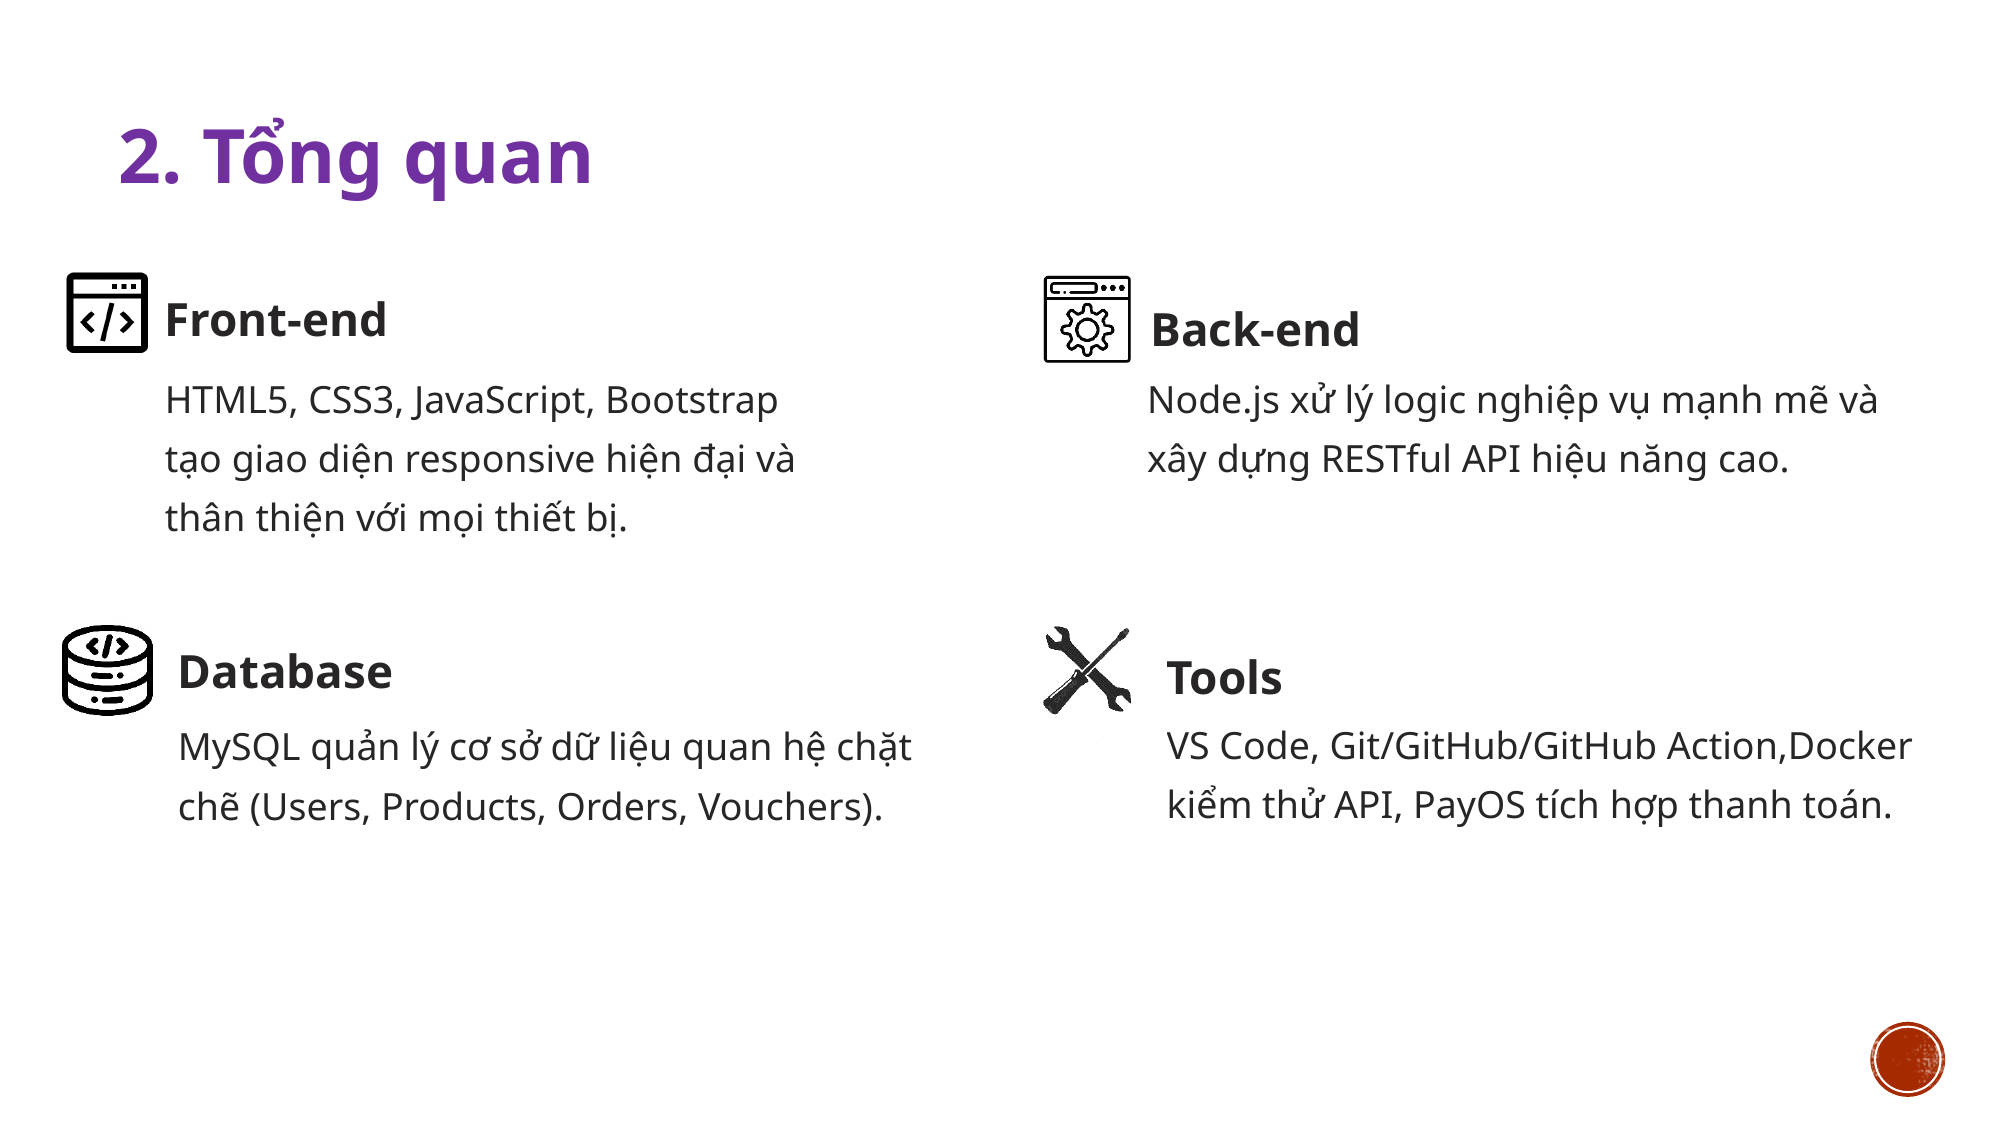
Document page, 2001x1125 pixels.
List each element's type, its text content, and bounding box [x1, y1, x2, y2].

text_box VS Code, Git/GitHub/GitHub Action,Docker kiểm thử API, PayOS tích hợp thanh toán. [1166, 707, 1921, 827]
picture [59, 265, 155, 360]
picture [42, 605, 172, 735]
text_box Database [177, 640, 395, 709]
text_box Tools [1168, 646, 1315, 705]
text_box 2. Tổng quan [118, 92, 1156, 199]
picture [1007, 590, 1167, 750]
text_box Node.js xử lý logic nghiệp vụ mạnh mẽ và xây dựng RESTful API hiệu năng cao. [1147, 361, 1905, 481]
text_box HTML5, CSS3, JavaScript, Bootstrap tạo giao diện responsive hiện đại và thân thiện với mọi thiết bị. [164, 361, 807, 541]
picture [1039, 271, 1135, 367]
text_box MySQL quản lý cơ sở dữ liệu quan hệ chặt chẽ (Users, Products, Orders, Vouchers). [177, 709, 959, 829]
text_box Back-end [1150, 298, 1370, 357]
text_box Front-end [164, 288, 395, 347]
